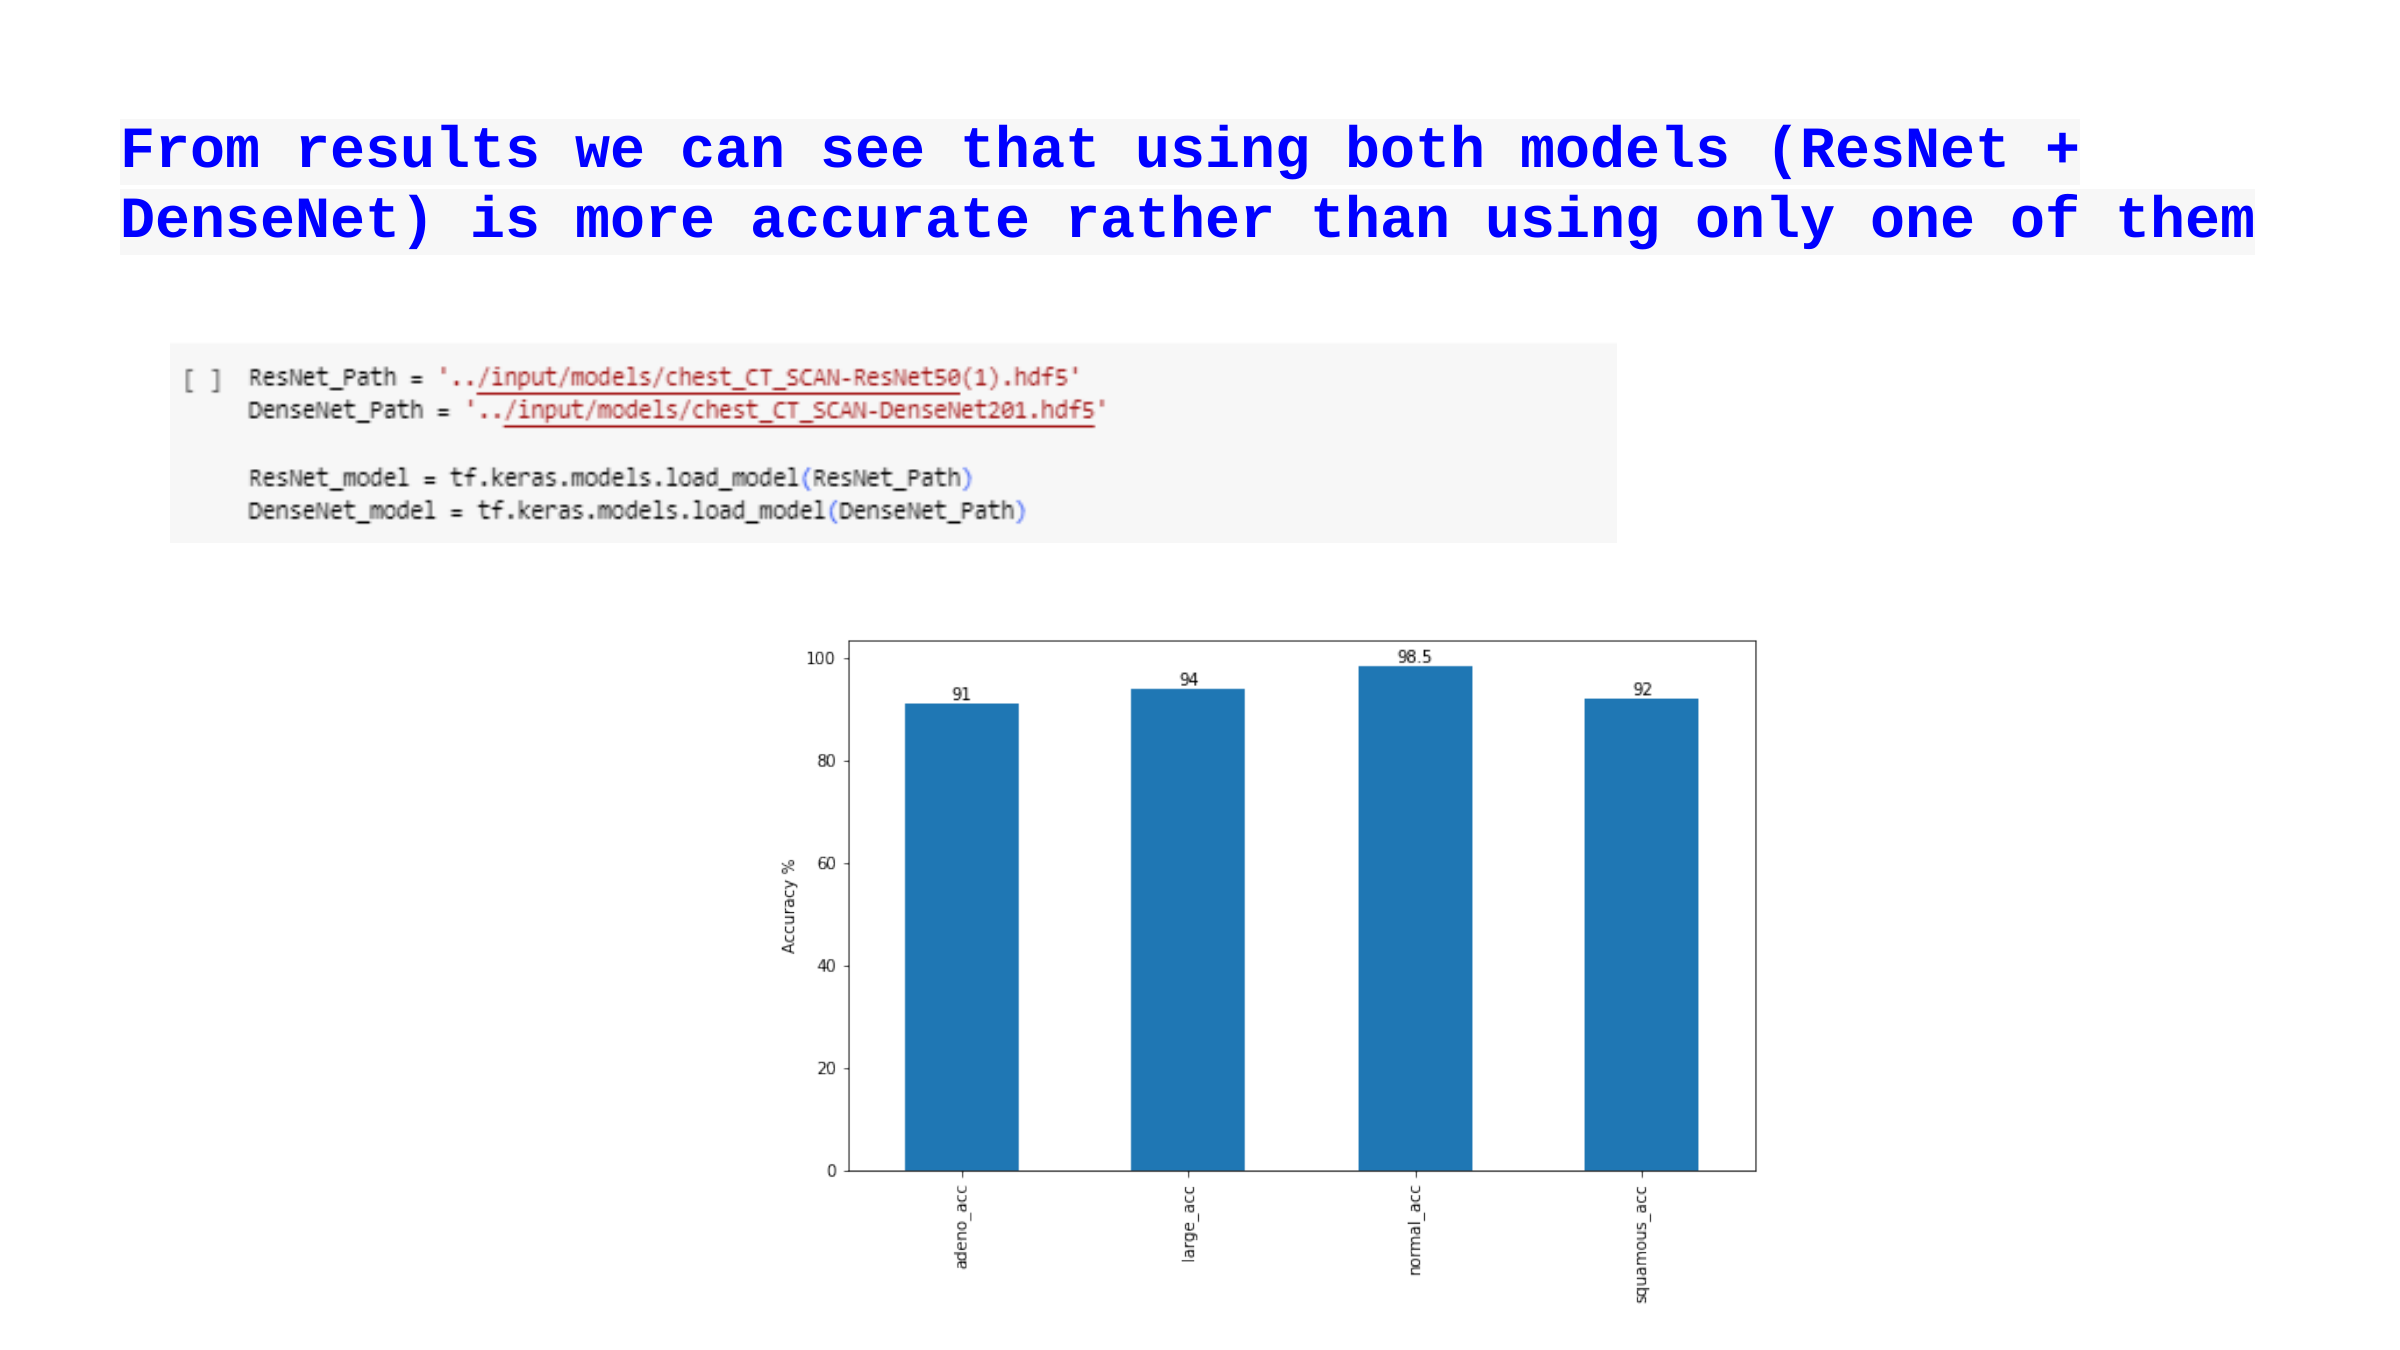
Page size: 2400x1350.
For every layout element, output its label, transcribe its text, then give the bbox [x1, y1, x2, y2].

picture [170, 330, 1617, 543]
picture [772, 629, 1768, 1314]
text_box From results we can see that using both models (ResNet + DenseNet) is more accurate rather than using only one of them [105, 101, 2293, 302]
